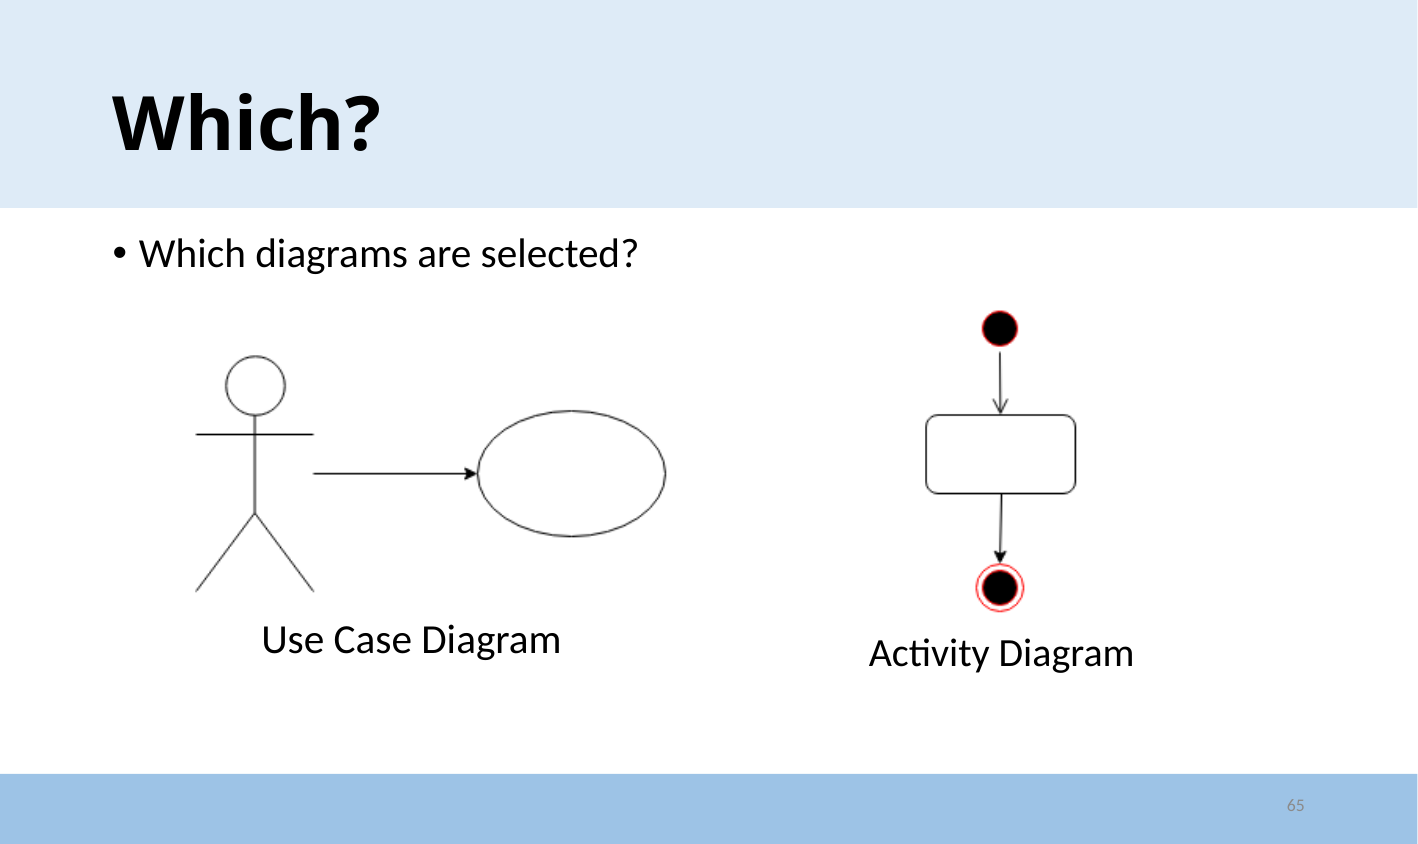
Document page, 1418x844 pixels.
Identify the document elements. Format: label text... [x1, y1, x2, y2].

text_box Activity Diagram [853, 624, 1179, 683]
picture [194, 354, 668, 594]
text_box Use Case Diagram [246, 610, 616, 683]
list Which diagrams are selected? [97, 224, 1320, 288]
picture [924, 303, 1078, 614]
title Which? [97, 44, 1320, 208]
slide_number 65 [1001, 782, 1320, 827]
